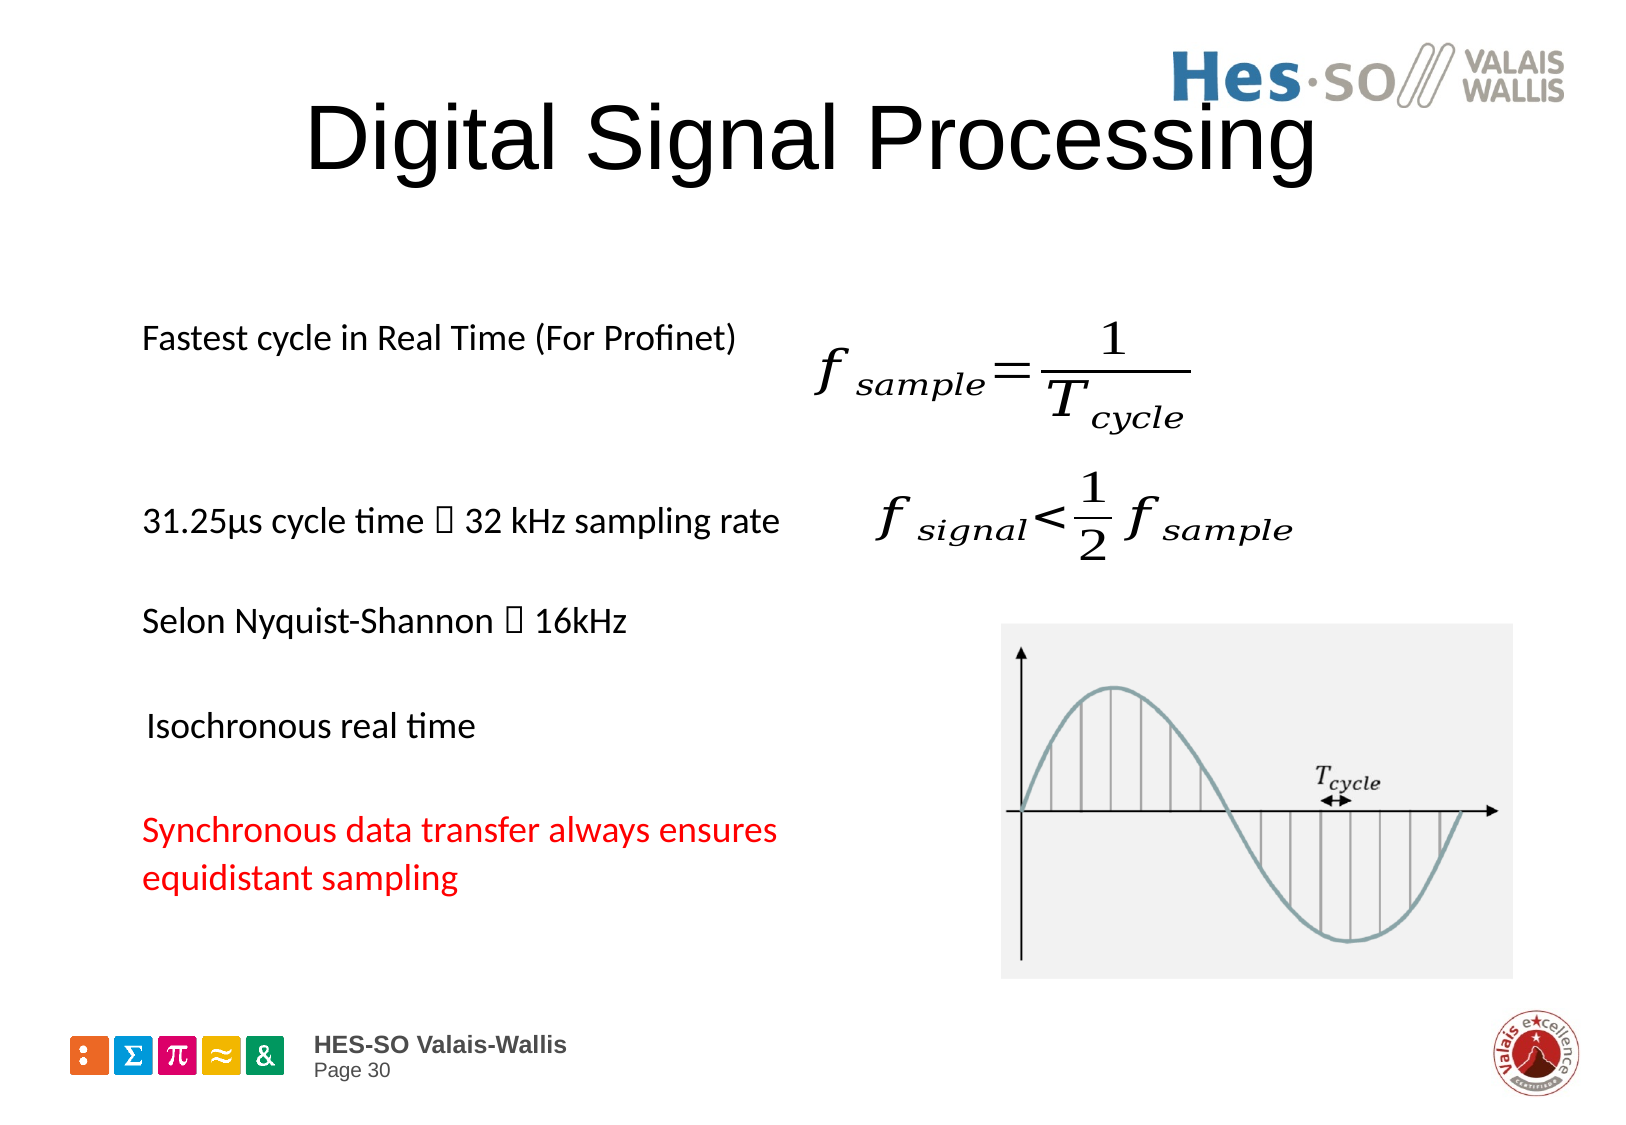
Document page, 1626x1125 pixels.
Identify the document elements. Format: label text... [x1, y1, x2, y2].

title Digital Signal Processing [81, 45, 1544, 233]
picture [1491, 1008, 1581, 1098]
text_box Fastest cycle in Real Time (For Profinet) [127, 302, 940, 366]
picture [153, 1036, 284, 1075]
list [1001, 621, 1513, 982]
text_box Isochronous real time [131, 690, 945, 754]
picture [126, 1059, 140, 1065]
text_box Synchronous data transfer always ensures equidistant sampling [127, 794, 940, 906]
picture [70, 1036, 114, 1075]
text_box Selon Nyquist-Shannon  16kHz [127, 585, 940, 649]
text_box 31.25µs cycle time  32 kHz sampling rate [127, 485, 940, 549]
picture [126, 1046, 141, 1057]
picture [1173, 42, 1564, 108]
